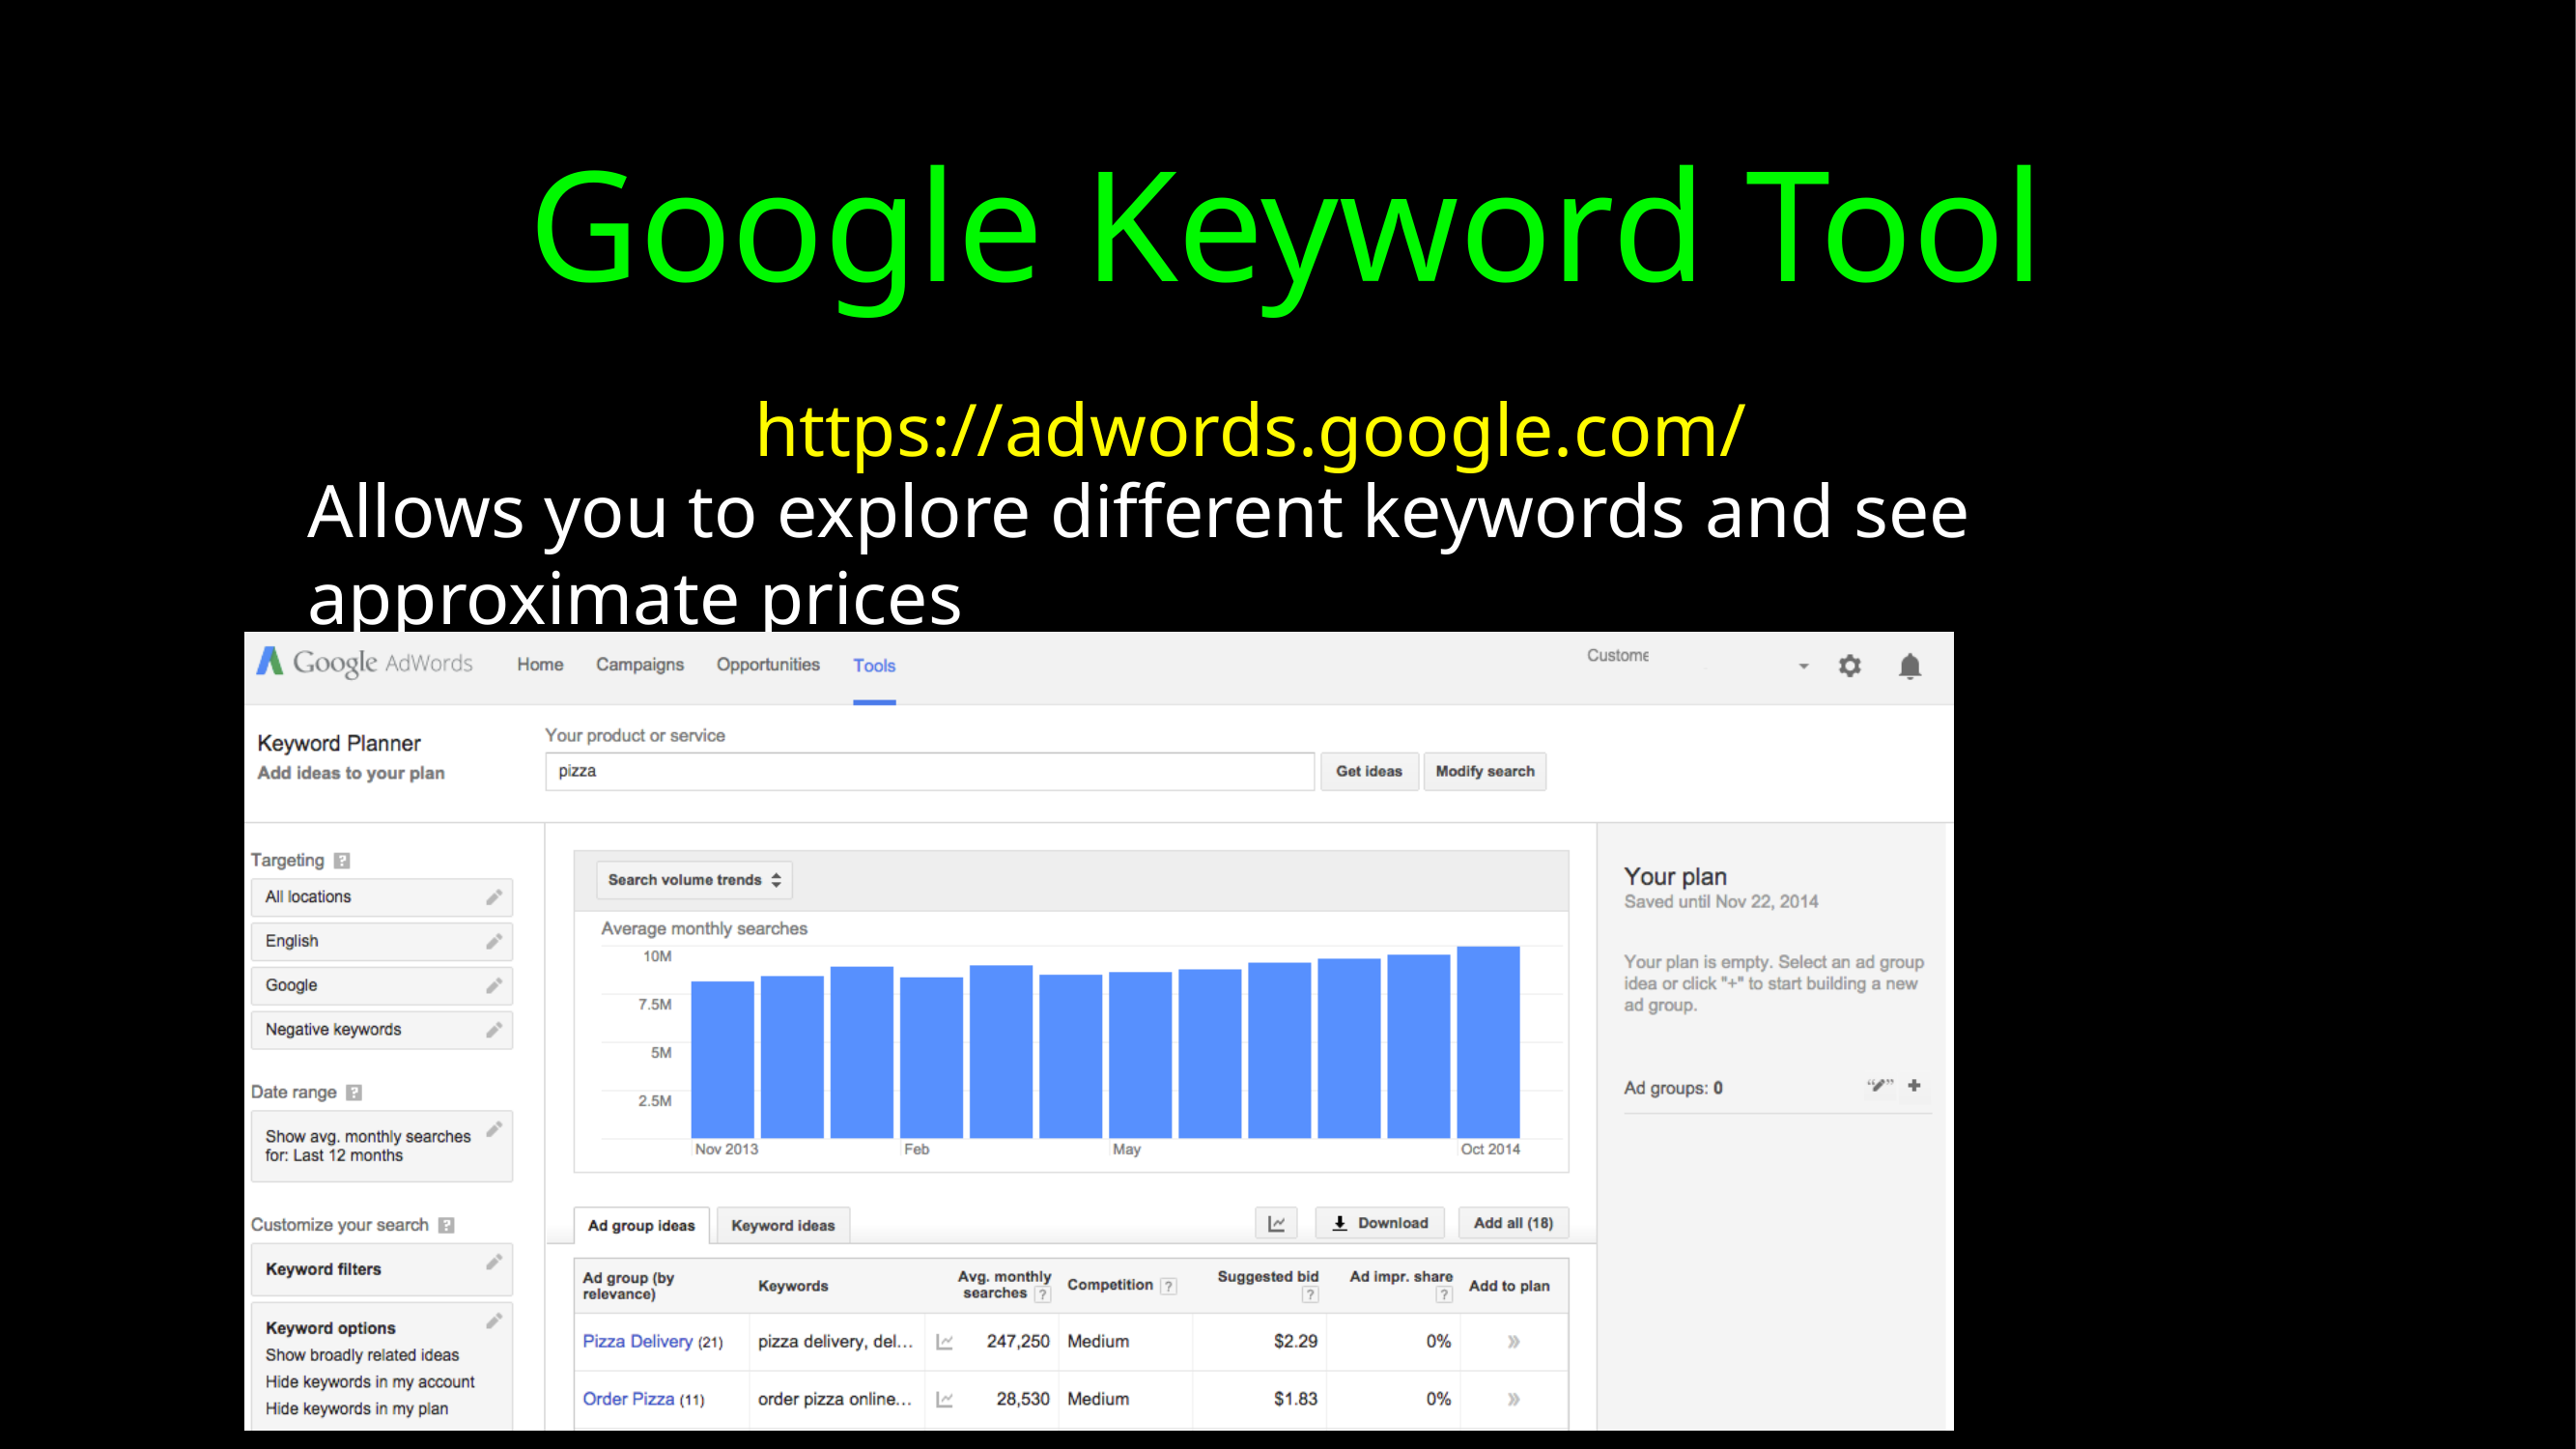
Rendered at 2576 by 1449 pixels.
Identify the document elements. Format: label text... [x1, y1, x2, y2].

title Google Keyword Tool [183, 38, 2392, 404]
list Allows you to explore different keywords and see approximate prices [183, 412, 2392, 694]
text_box https://adwords.google.com/ [747, 376, 1756, 479]
picture [243, 632, 1954, 1432]
